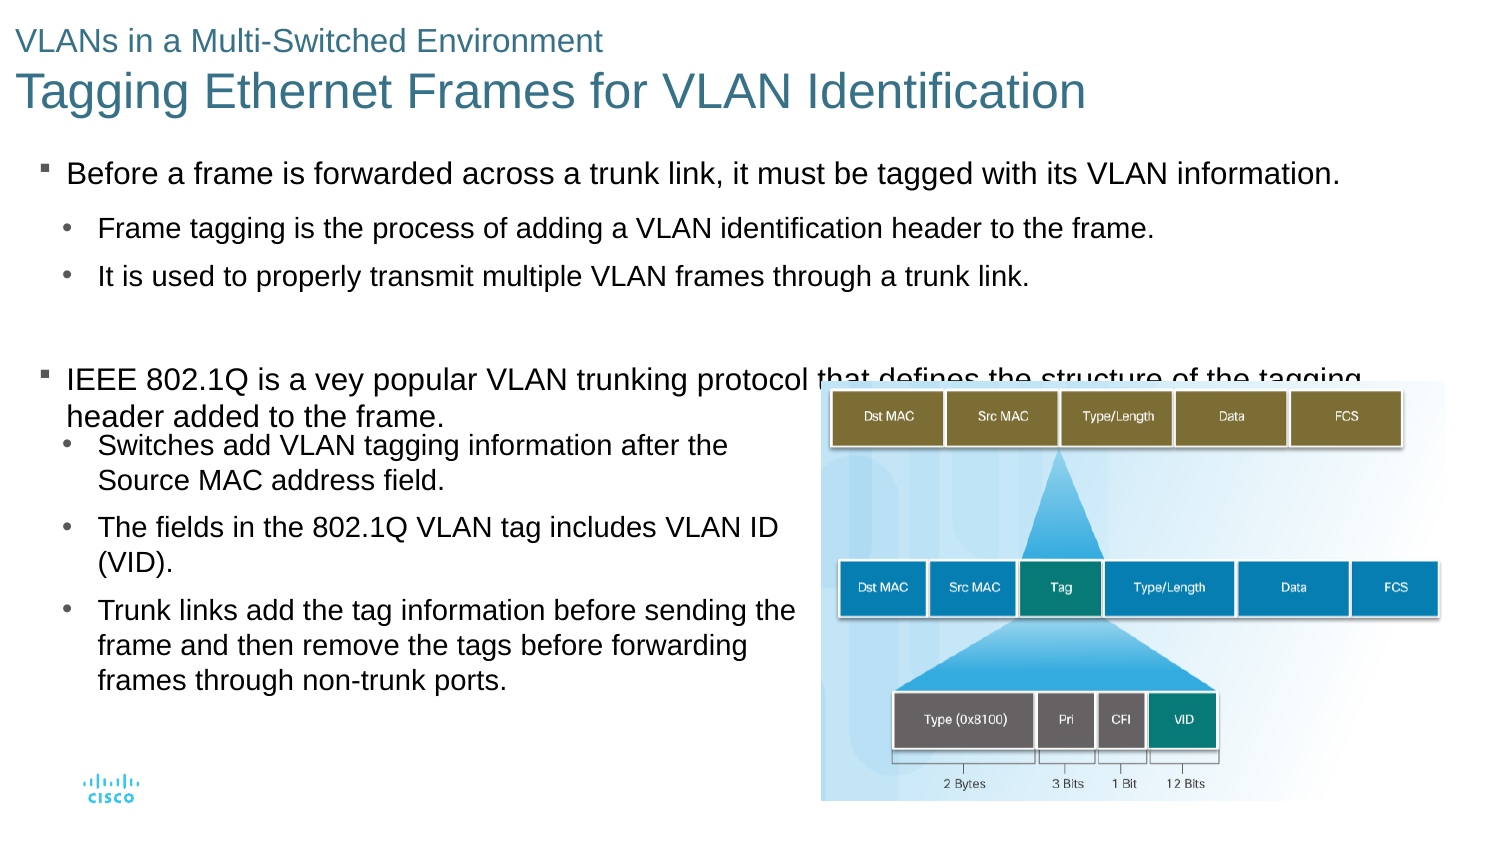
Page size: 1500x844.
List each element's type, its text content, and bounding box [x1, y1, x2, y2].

picture [821, 381, 1447, 801]
title VLANs in a Multi-Switched Environment Tagging Ethernet Frames for VLAN Identification [0, 6, 1500, 131]
list Before a frame is forwarded across a trunk link, it must be tagged with its VLAN information. Frame tagging is the process of adding a VLAN identification header to the frame. It is used to properly transmit multiple VLAN frames through a trunk link. IEEE 802.1Q is a vey popular VLAN trunking protocol that defines the structure of the tagging header added to the frame. [23, 145, 1500, 813]
text_box Switches add VLAN tagging information after the Source MAC address field. The fields in the 802.1Q VLAN tag includes VLAN ID (VID). Trunk links add the tag information before sending the frame and then remove the tags before forwarding frames through non-trunk ports. [23, 418, 820, 808]
